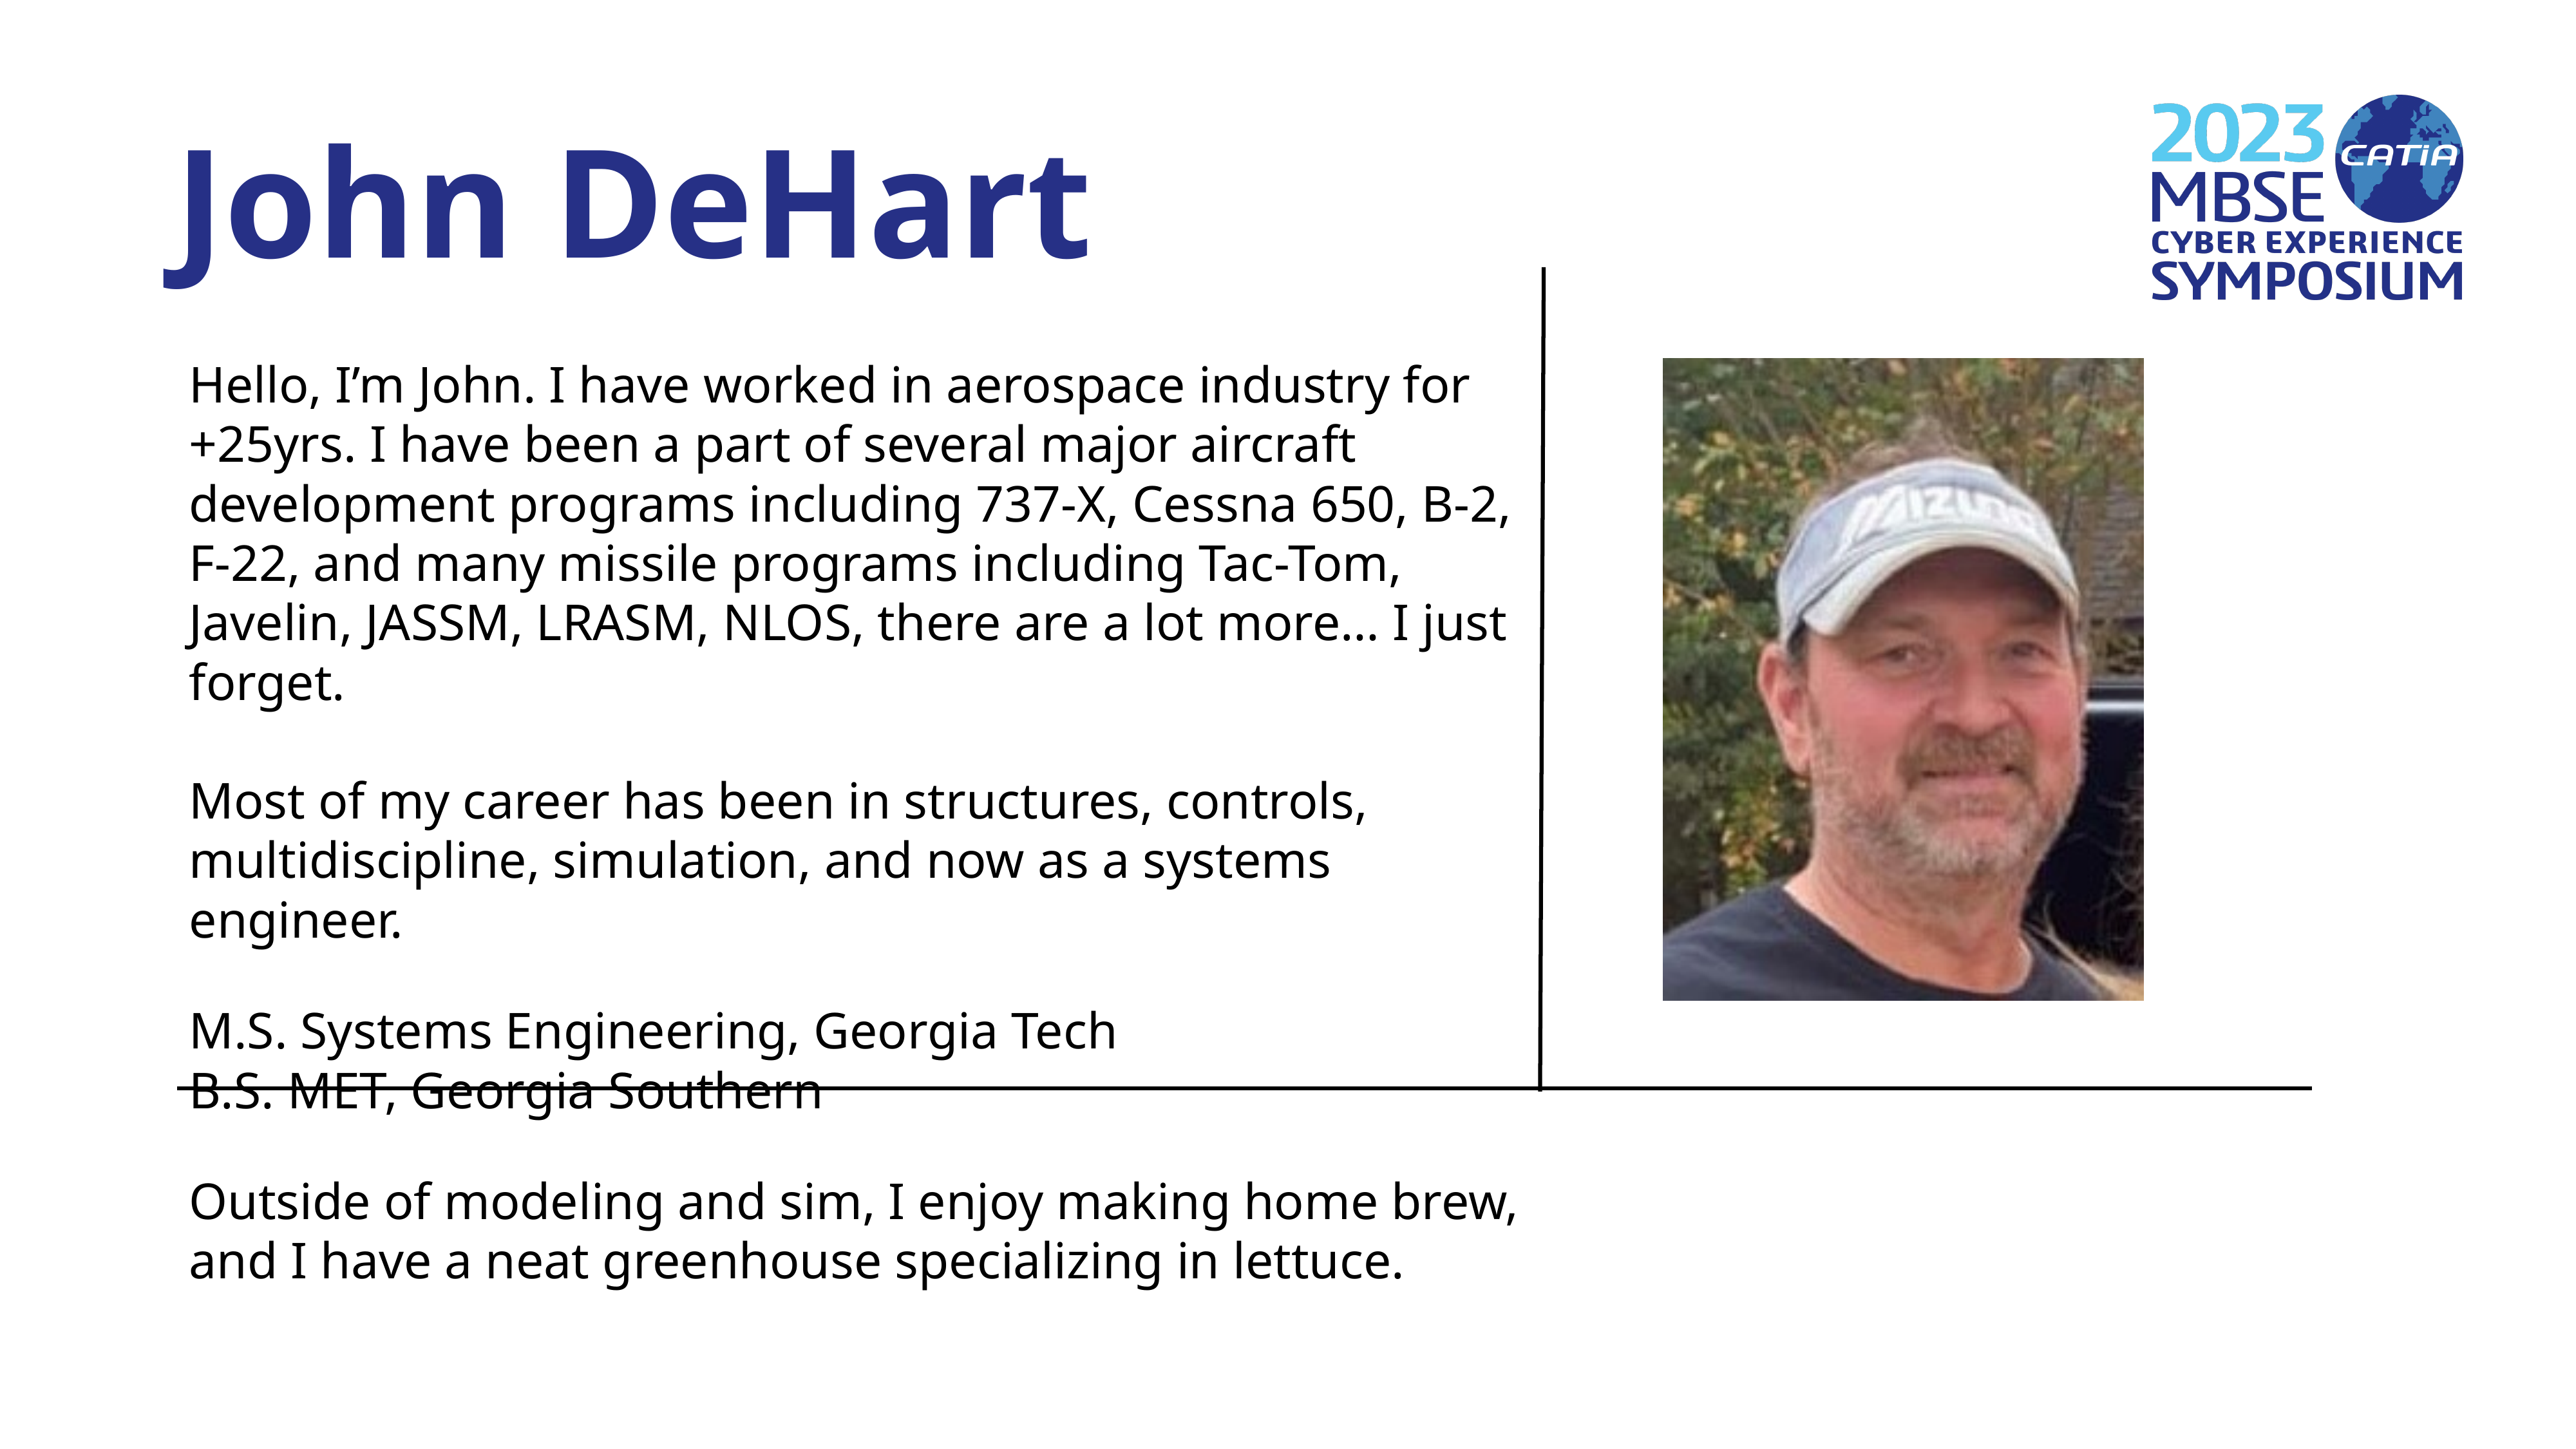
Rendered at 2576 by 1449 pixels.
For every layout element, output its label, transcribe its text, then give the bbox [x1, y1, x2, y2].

picture [1663, 358, 2144, 1001]
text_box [1540, 267, 1544, 1092]
title John DeHart [166, 37, 1817, 359]
list Hello, I’m John. I have worked in aerospace industry for +25yrs. I have been a part of several major aircraft development programs including 737-X, Cessna 650, B-2, F-22, and many missile programs including Tac-Tom, Javelin, JASSM, LRASM, NLOS, there are a lot more… I just forget. Most of my career has been in structures, controls, multidiscipline, simulation, and now as a systems engineer. M.S. Systems Engineering, Georgia Tech B.S. MET, Georgia Southern Outside of modeling and sim, I enjoy making home brew, and I have a neat greenhouse specializing in lettuce. [181, 322, 1533, 1086]
list Hello, I’m John. I have worked in aerospace industry for +25yrs. I have been a part of several major aircraft development programs including 737-X, Cessna 650, B-2, F-22, and many missile programs including Tac-Tom, Javelin, JASSM, LRASM, NLOS, there are a lot more… I just forget. Most of my career has been in structures, controls, multidiscipline, simulation, and now as a systems engineer. M.S. Systems Engineering, Georgia Tech B.S. MET, Georgia Southern Outside of modeling and sim, I enjoy making home brew, and I have a neat greenhouse specializing in lettuce. [181, 1090, 1533, 1320]
picture [2152, 95, 2463, 300]
